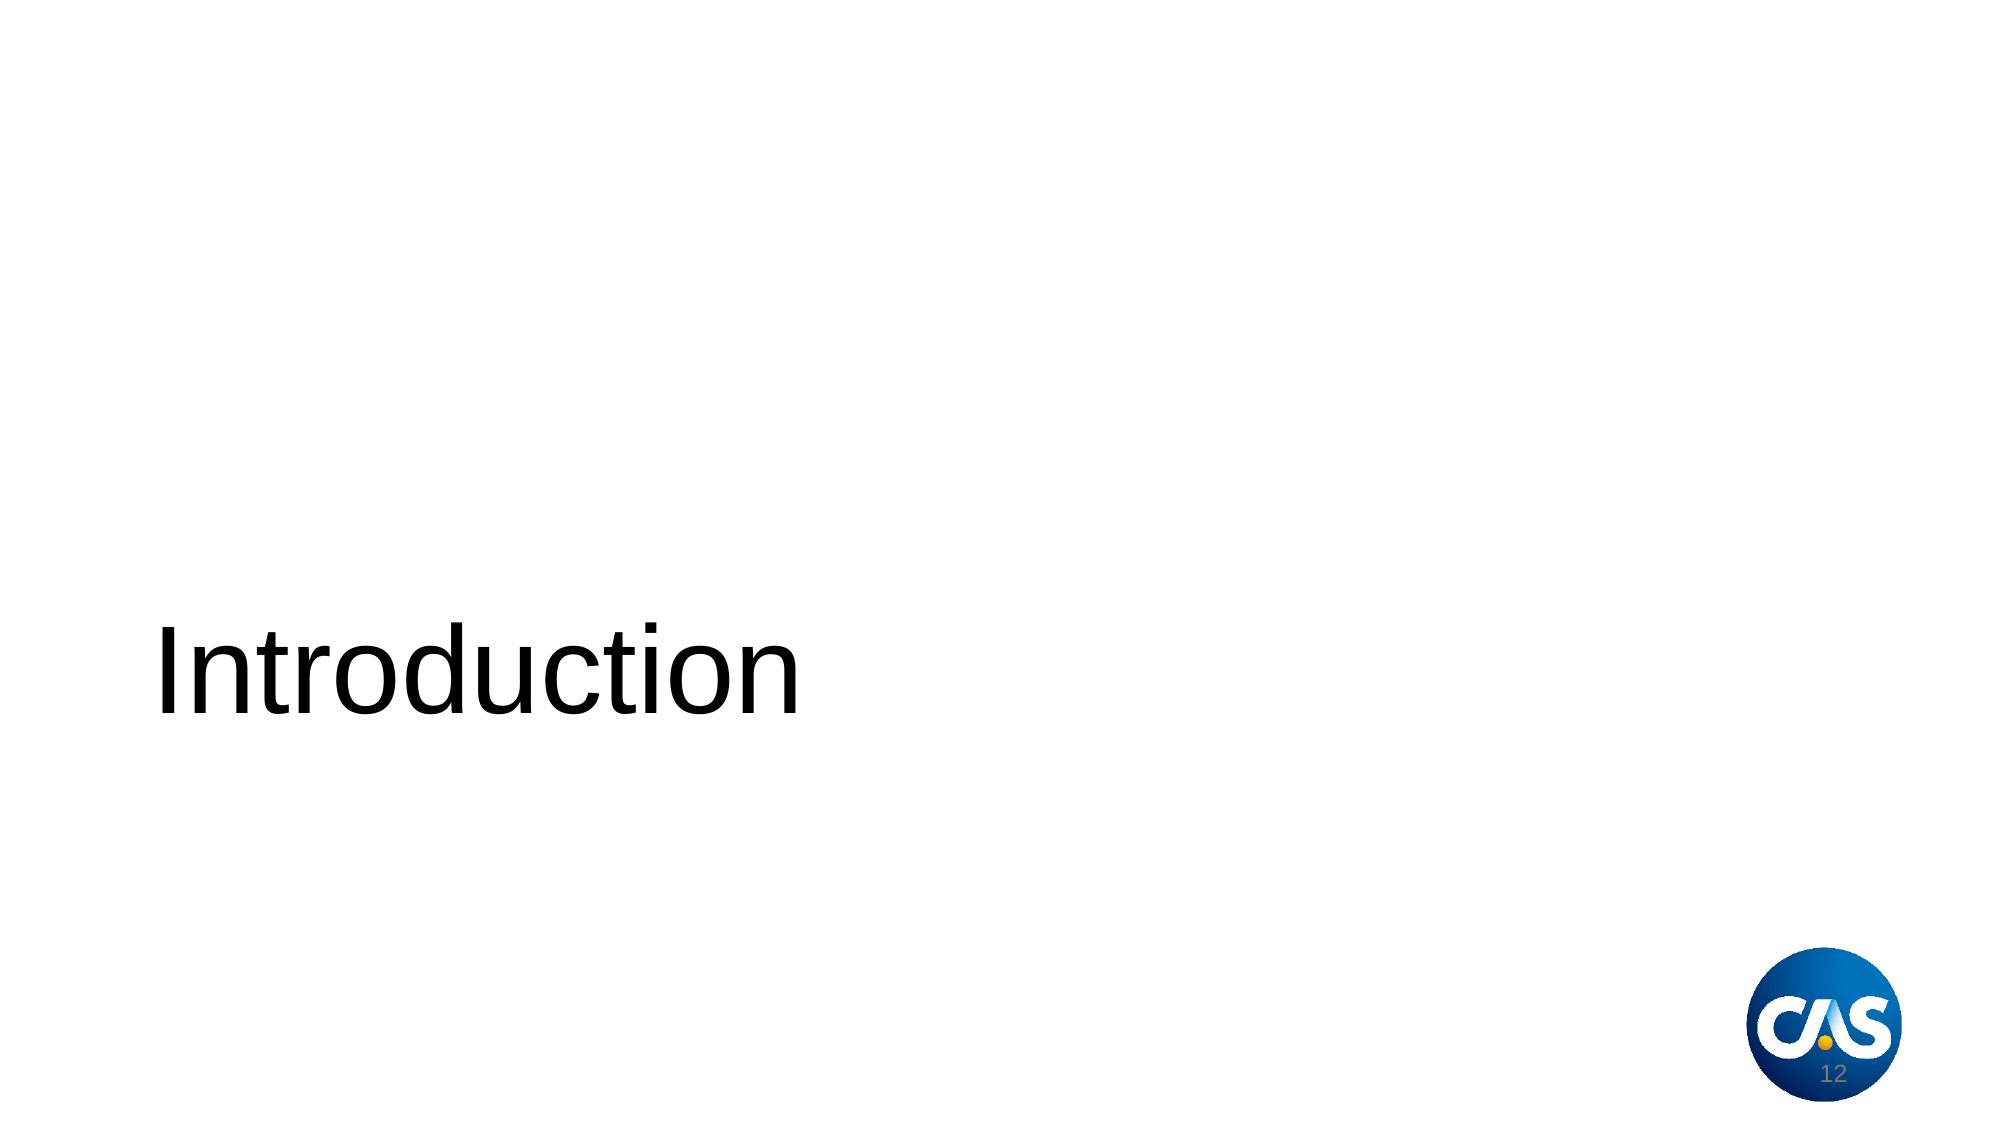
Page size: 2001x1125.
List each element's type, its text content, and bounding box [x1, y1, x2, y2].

picture [1742, 943, 1906, 1106]
slide_number 12 [1412, 1042, 1863, 1103]
title Introduction [136, 280, 1862, 749]
